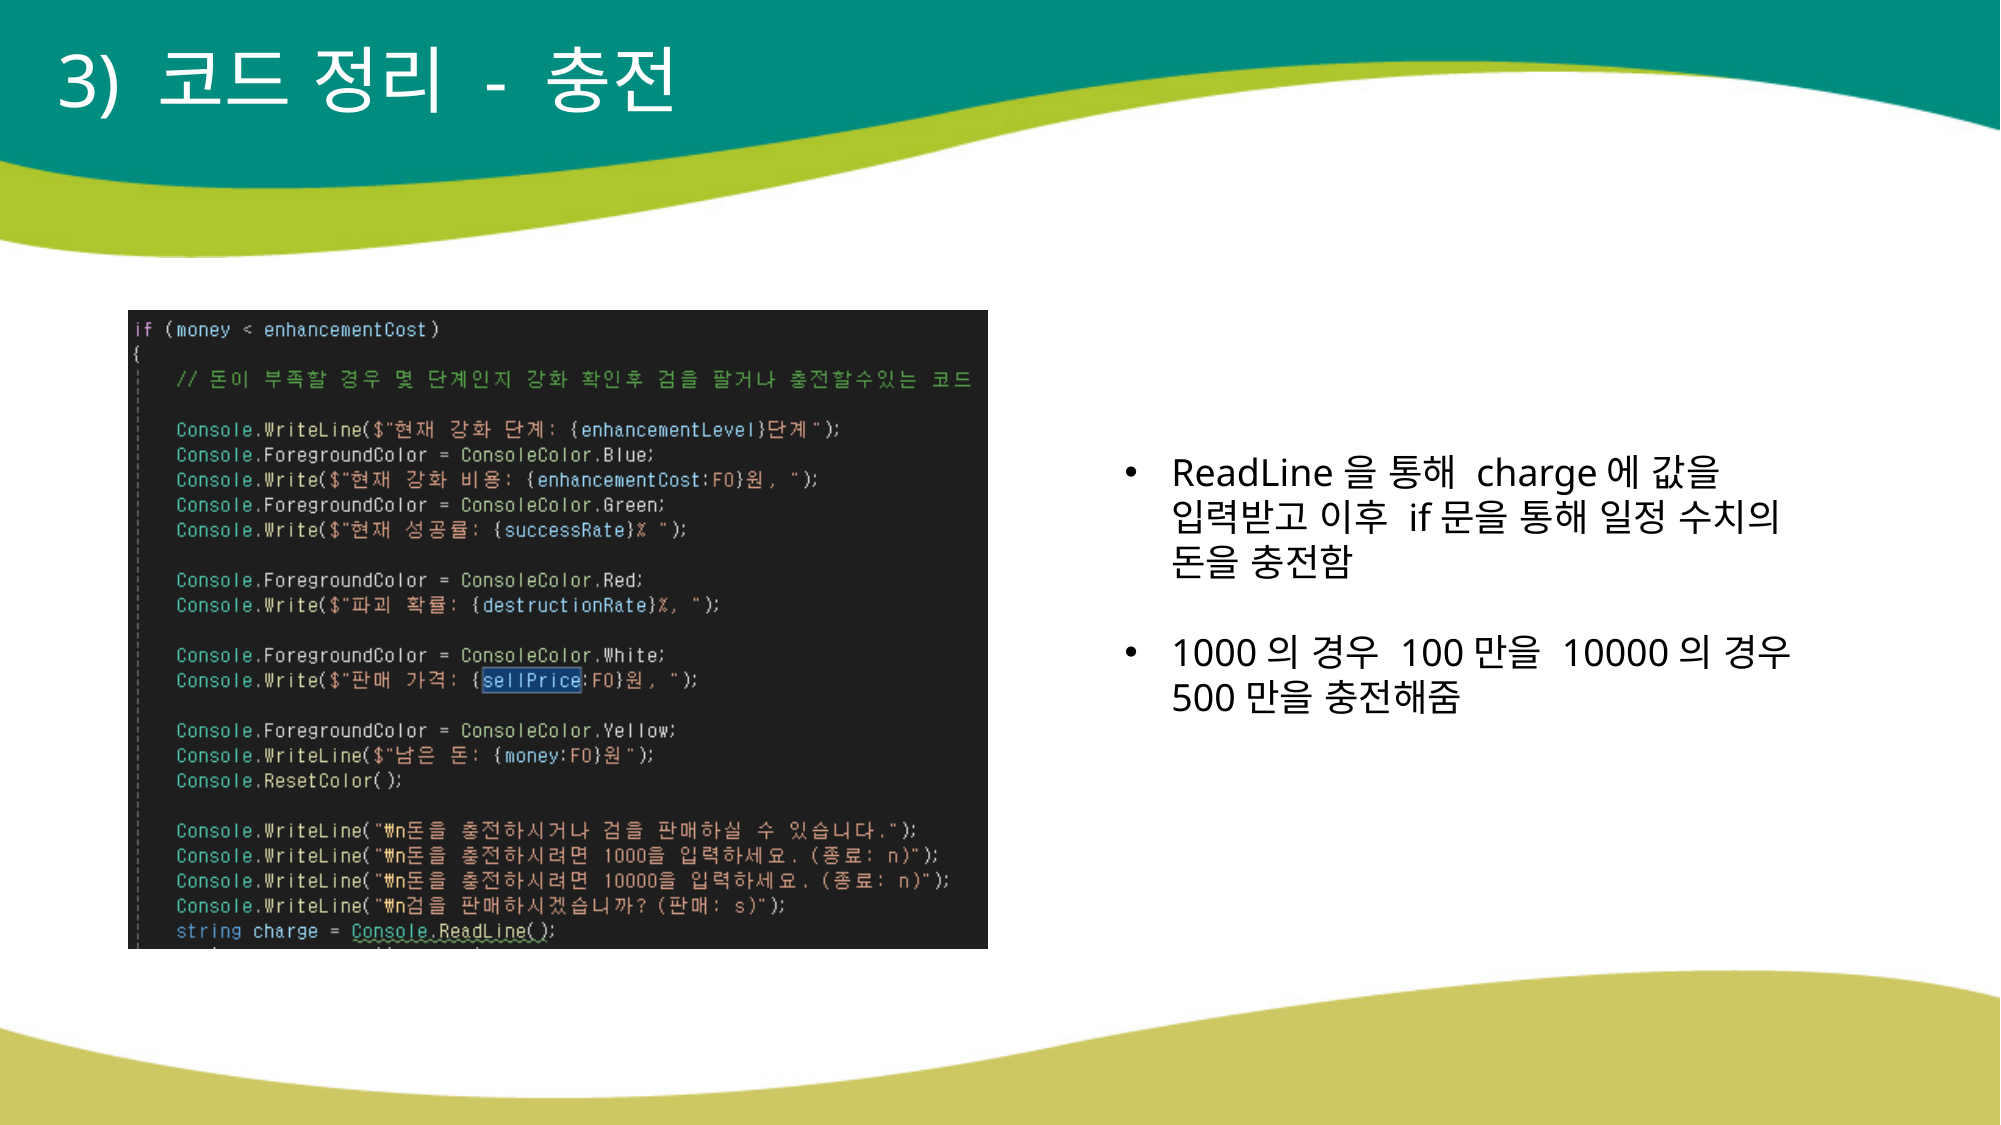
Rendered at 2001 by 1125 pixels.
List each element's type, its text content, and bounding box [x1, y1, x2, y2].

picture [127, 310, 988, 949]
picture [0, 970, 2000, 1125]
picture [0, 0, 2000, 258]
text_box ReadLine을 통해 charge에 값을 입력받고 이후 if문을 통해 일정 수치의 돈을 충전함 1000의 경우 100만을 10000의 경우 500만을 충전해줌 [1109, 441, 1825, 726]
